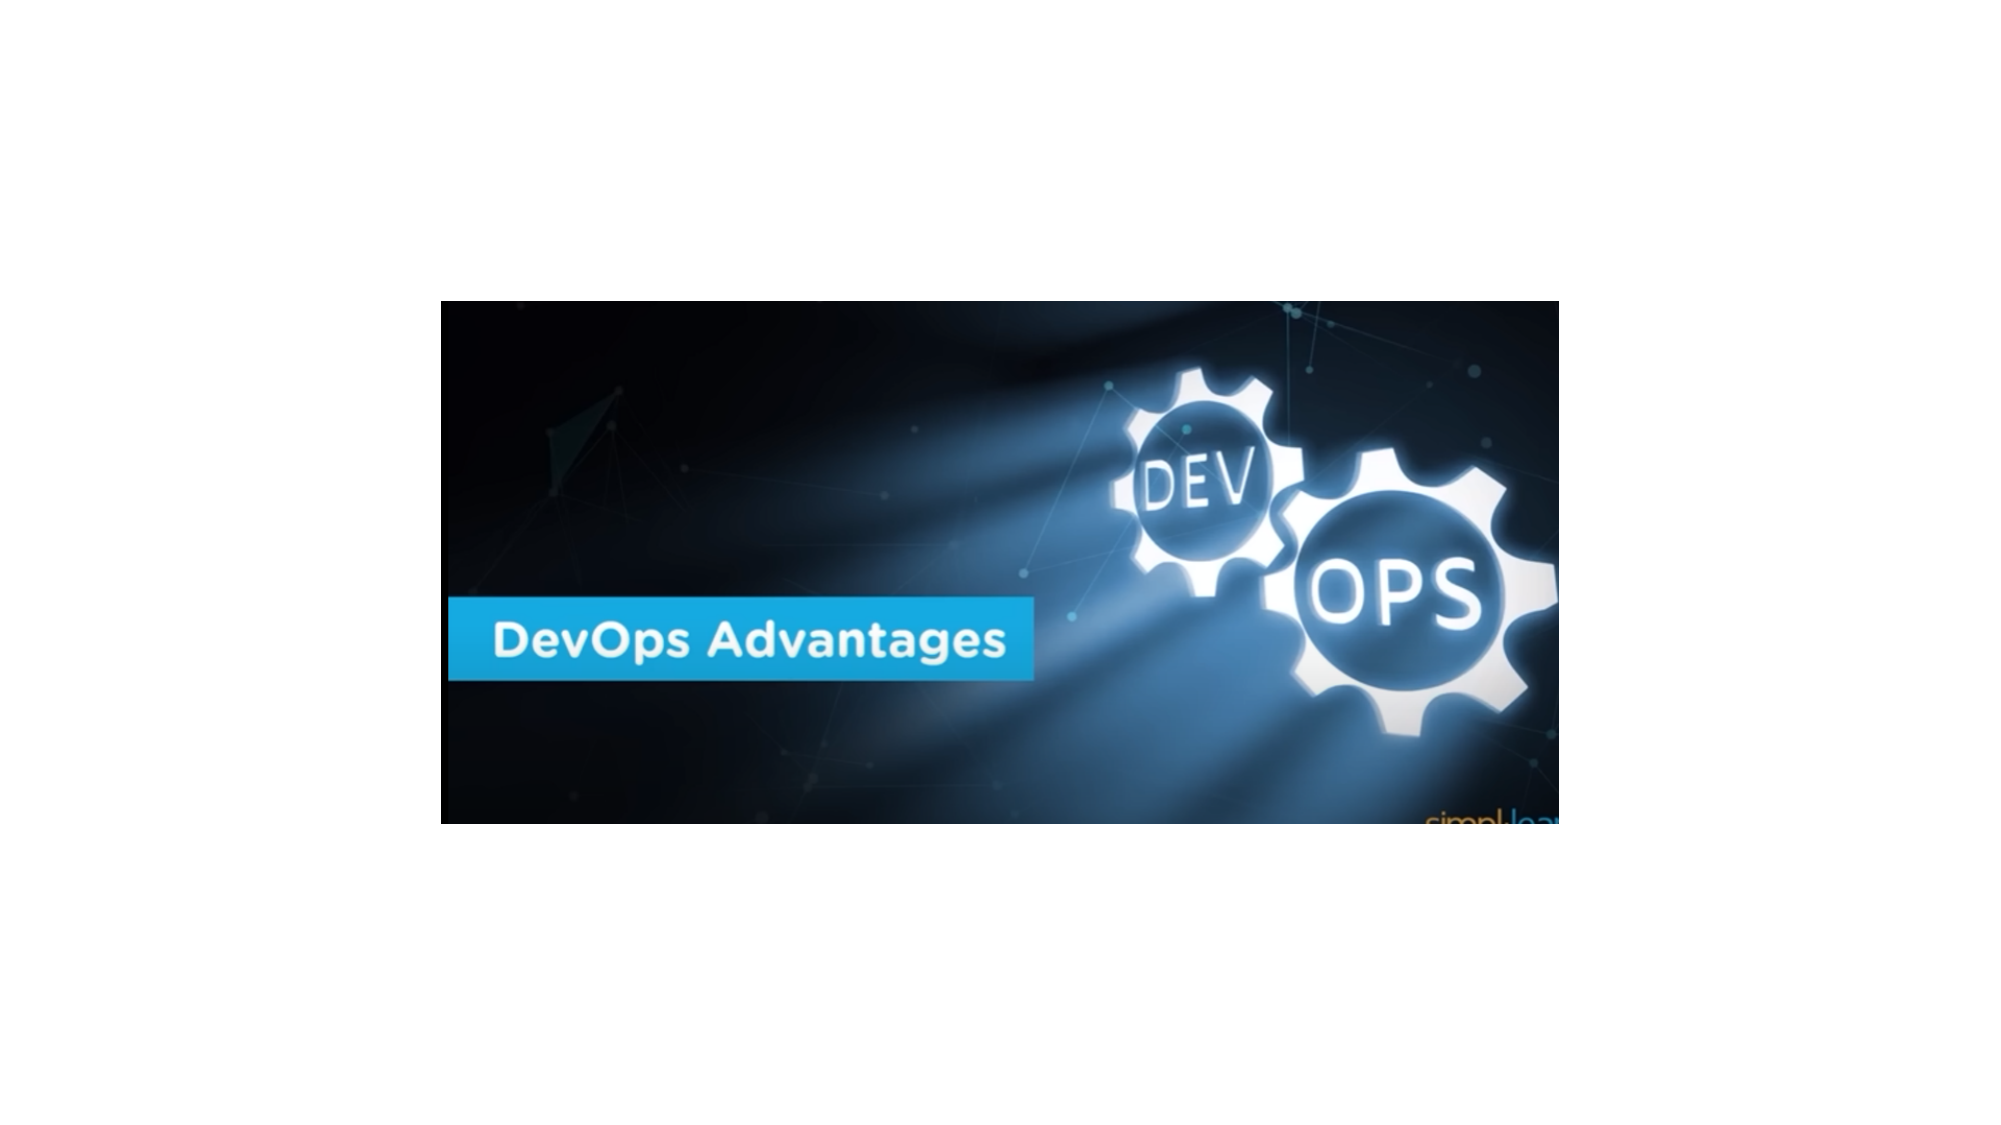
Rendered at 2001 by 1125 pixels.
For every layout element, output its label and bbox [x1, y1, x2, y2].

picture [441, 301, 1559, 824]
